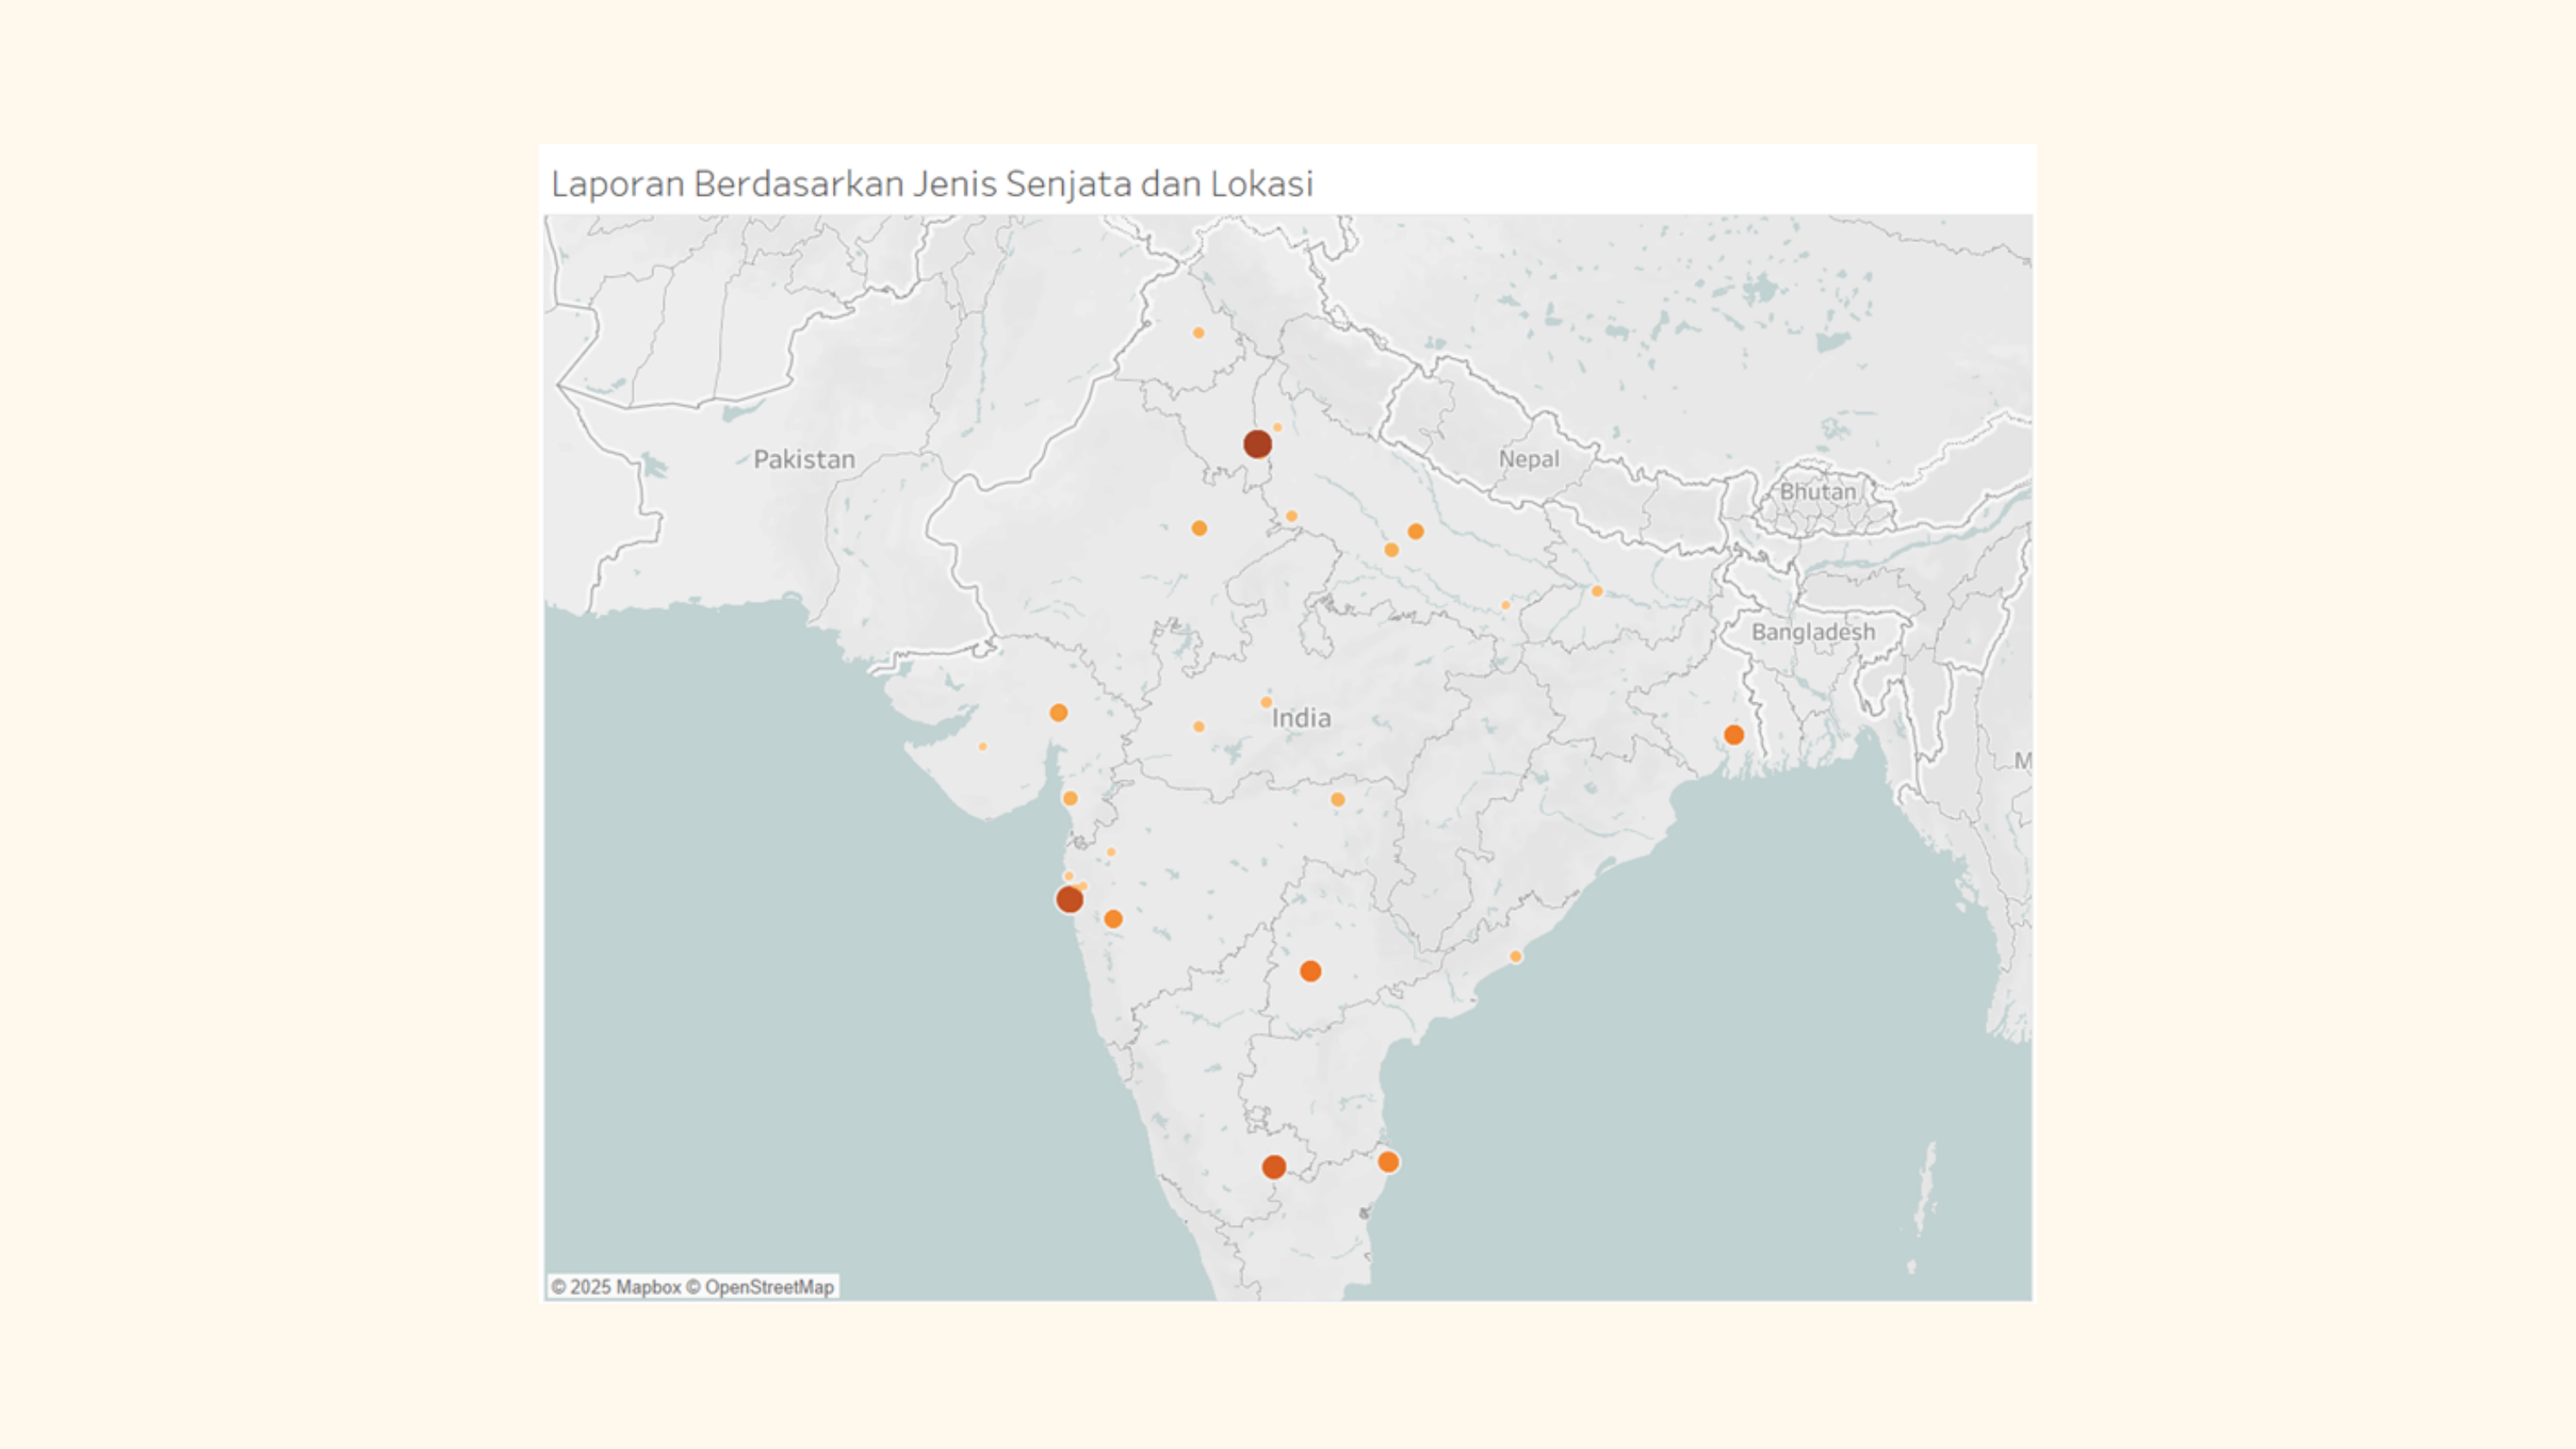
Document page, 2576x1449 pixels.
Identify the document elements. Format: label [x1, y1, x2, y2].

text_box [538, 144, 2038, 1304]
